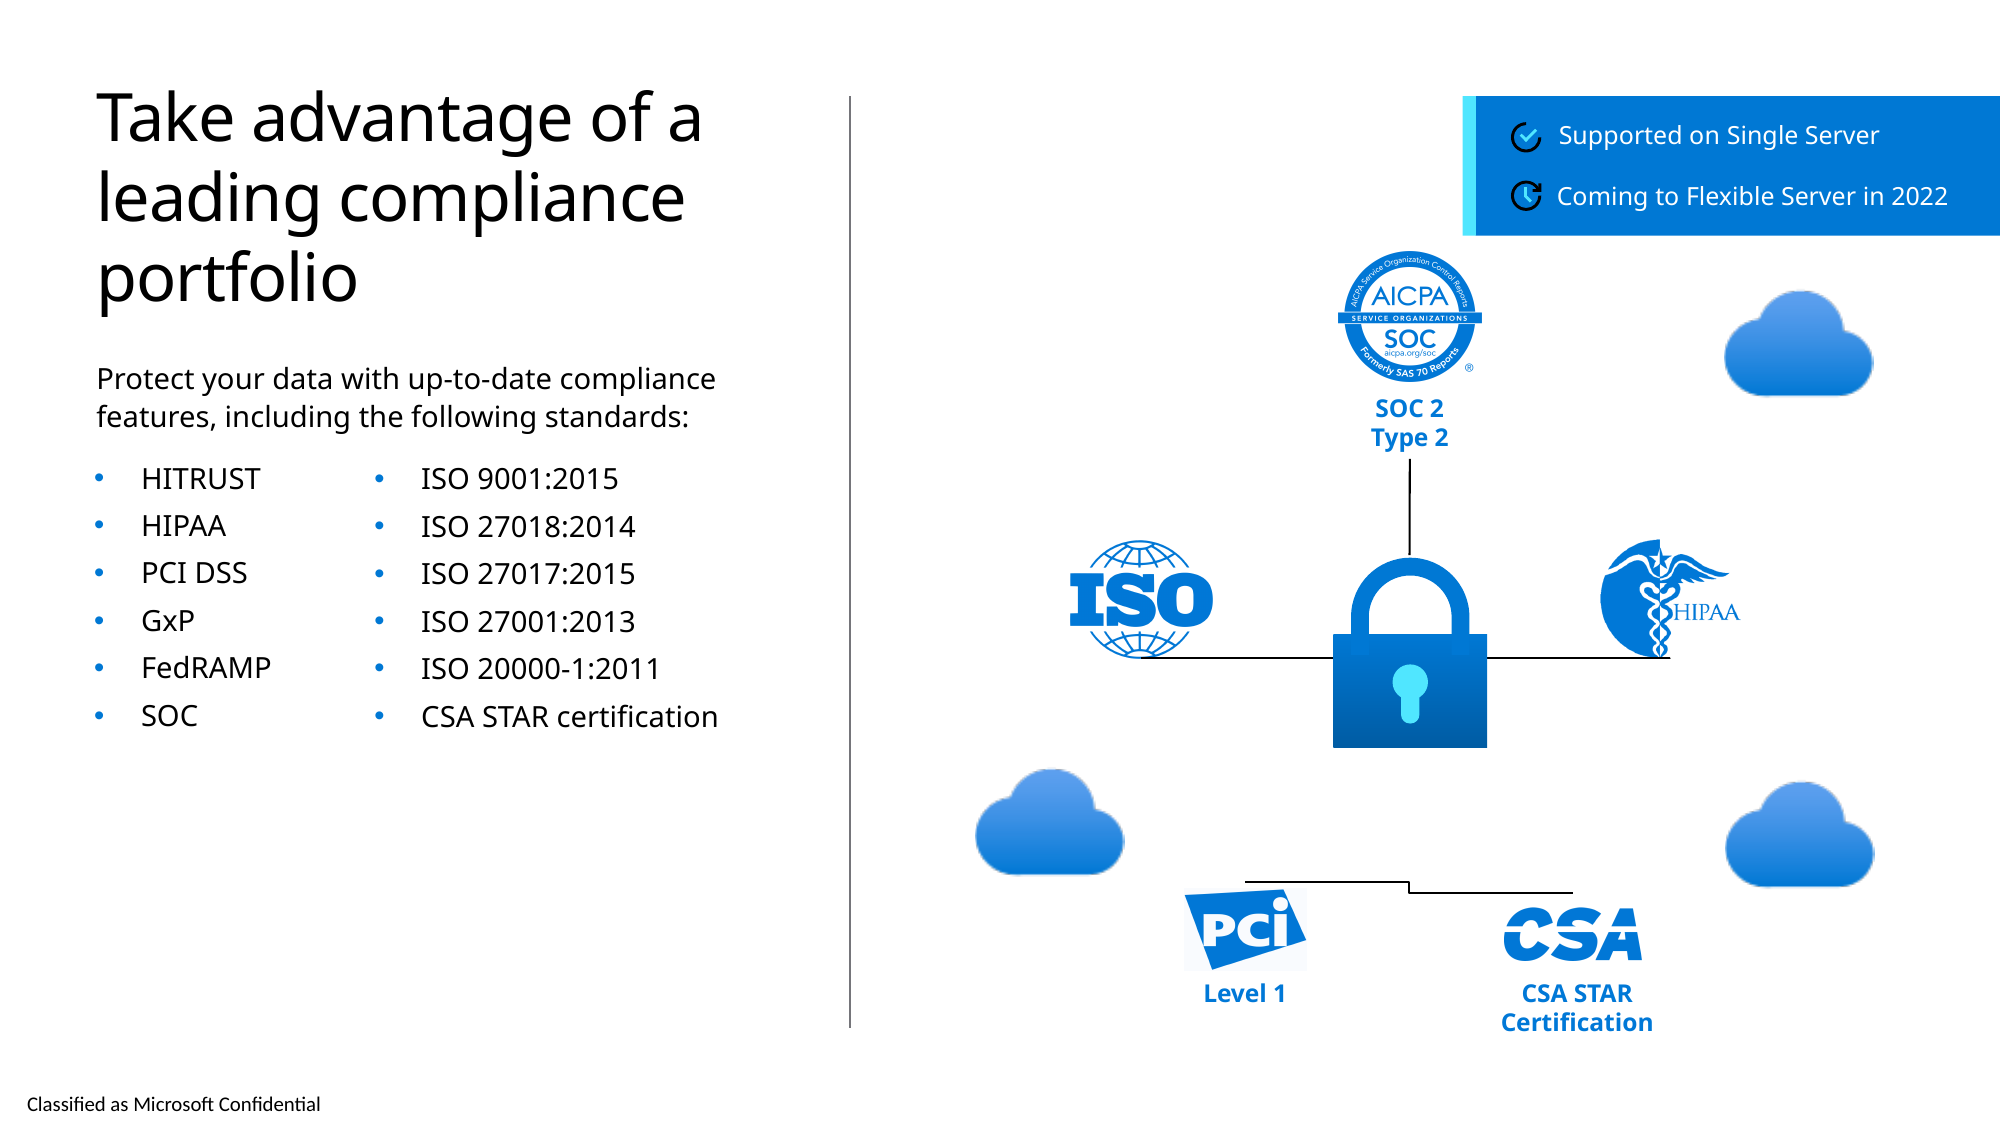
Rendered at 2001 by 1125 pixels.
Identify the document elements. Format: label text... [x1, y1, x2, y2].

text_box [1462, 95, 2000, 236]
list Protect your data with up-to-date compliance features, including the following standards: [96, 356, 812, 443]
text_box ISO 9001:2015 ISO 27018:2014 ISO 27017:2015 ISO 27001:2013 ISO 20000-1:2011 CSA STAR certification [359, 453, 743, 741]
title Take advantage of a leading compliance portfolio [96, 75, 802, 156]
text_box HITRUST HIPAA PCI DSS GxP FedRAMP SOC [79, 452, 321, 788]
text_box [974, 250, 1875, 1047]
